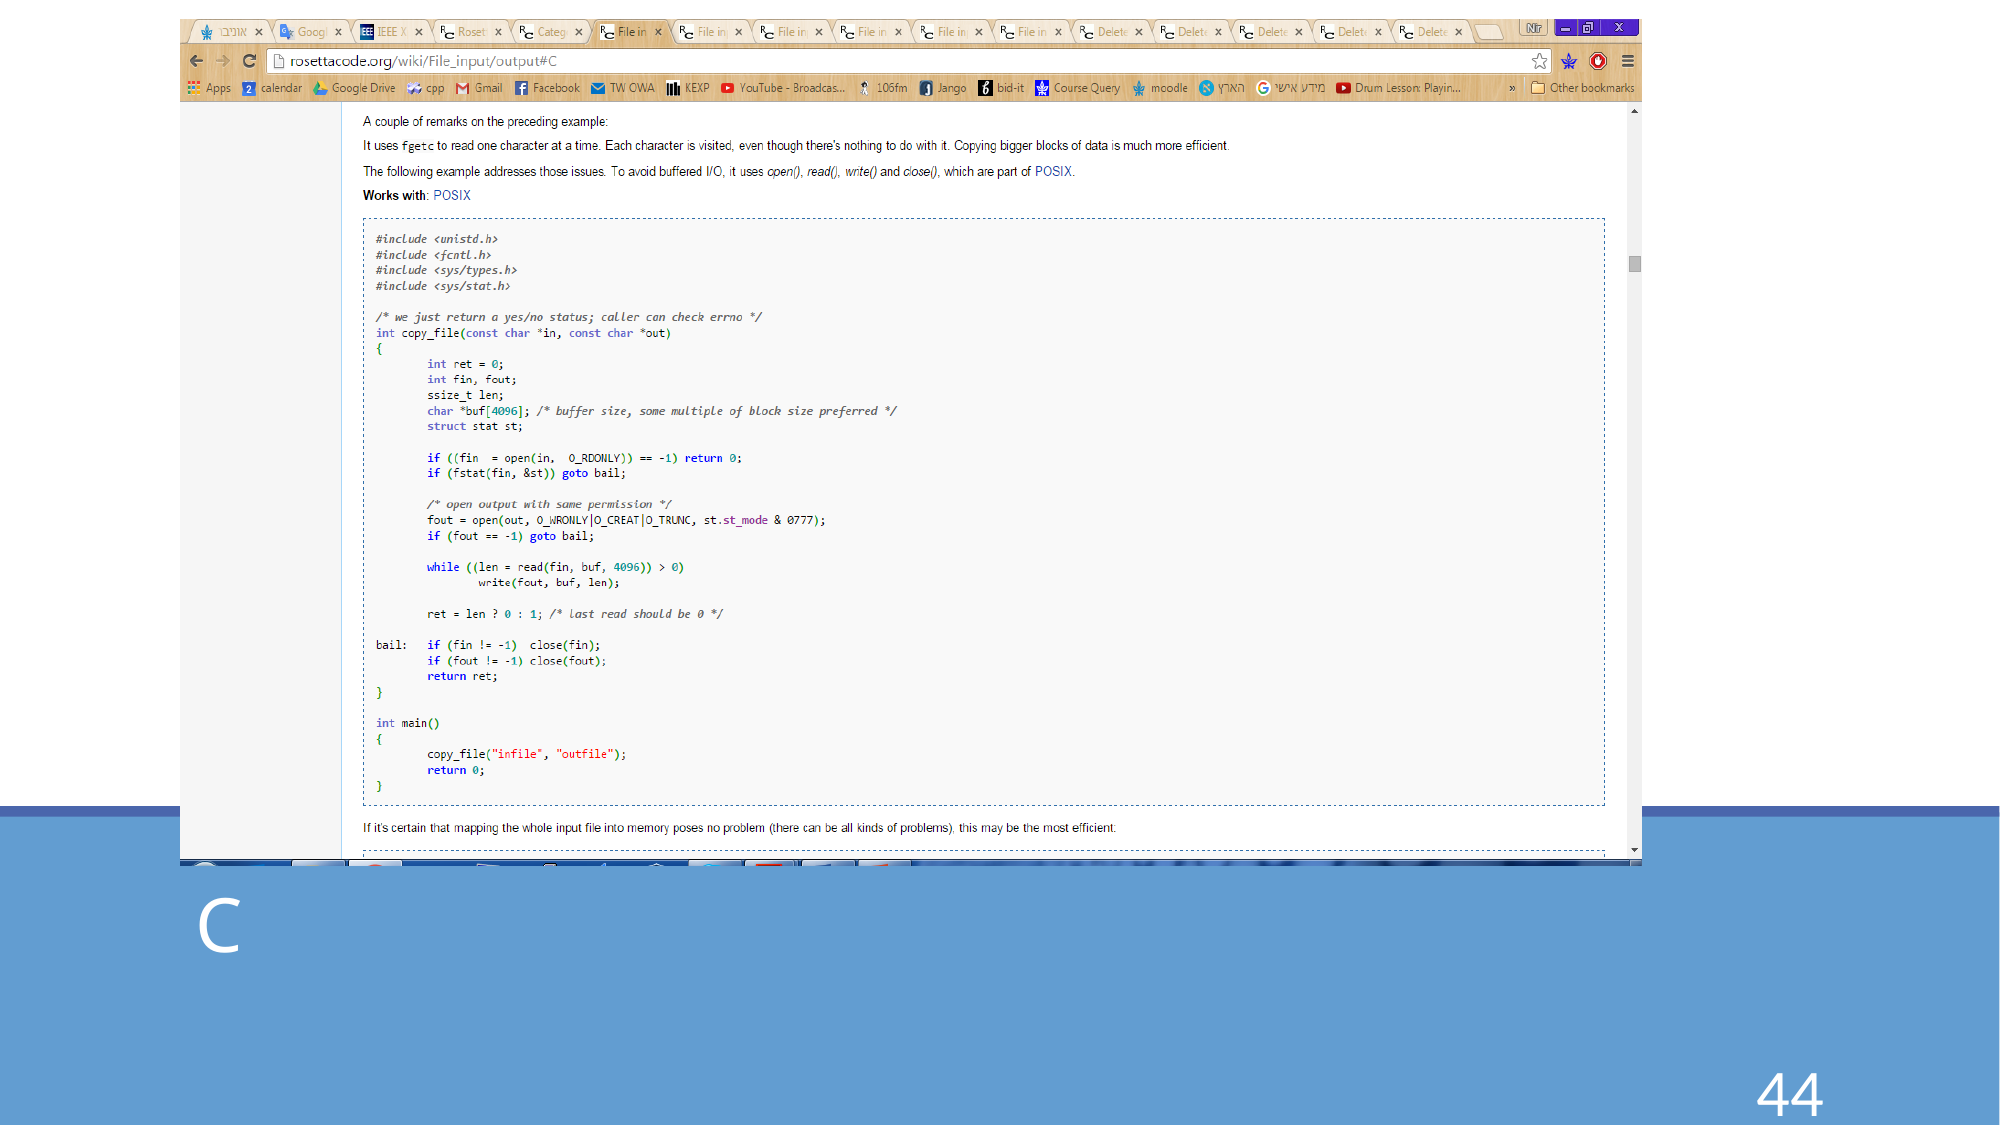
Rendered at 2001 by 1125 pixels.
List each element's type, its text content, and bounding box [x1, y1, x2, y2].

slide_number 44 [1624, 1059, 1840, 1120]
title C [180, 832, 1839, 968]
picture [179, 18, 1643, 867]
